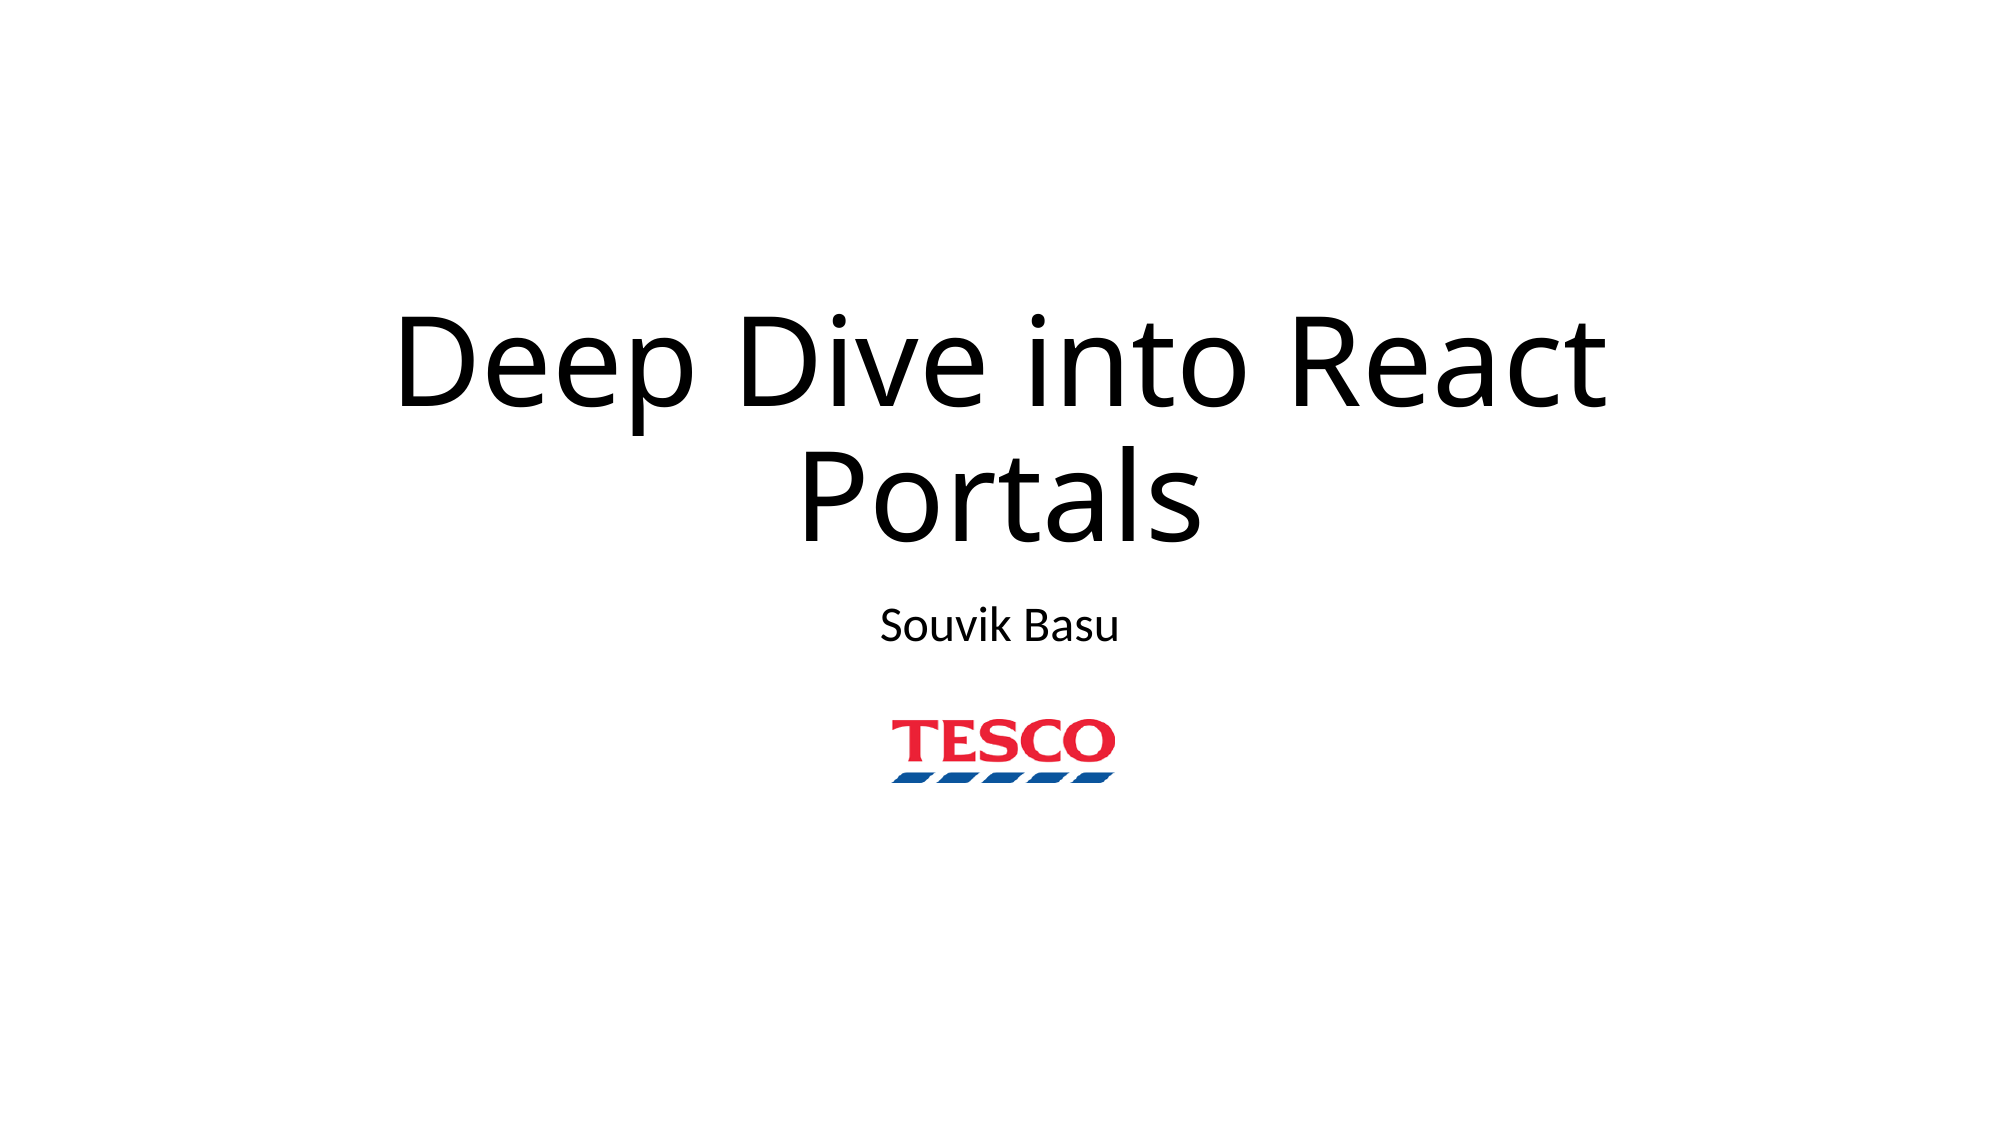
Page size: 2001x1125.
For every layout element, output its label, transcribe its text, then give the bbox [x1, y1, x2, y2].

title Deep Dive into React Portals [249, 184, 1750, 576]
subtitle Souvik Basu [249, 590, 1750, 863]
picture [867, 697, 1133, 808]
